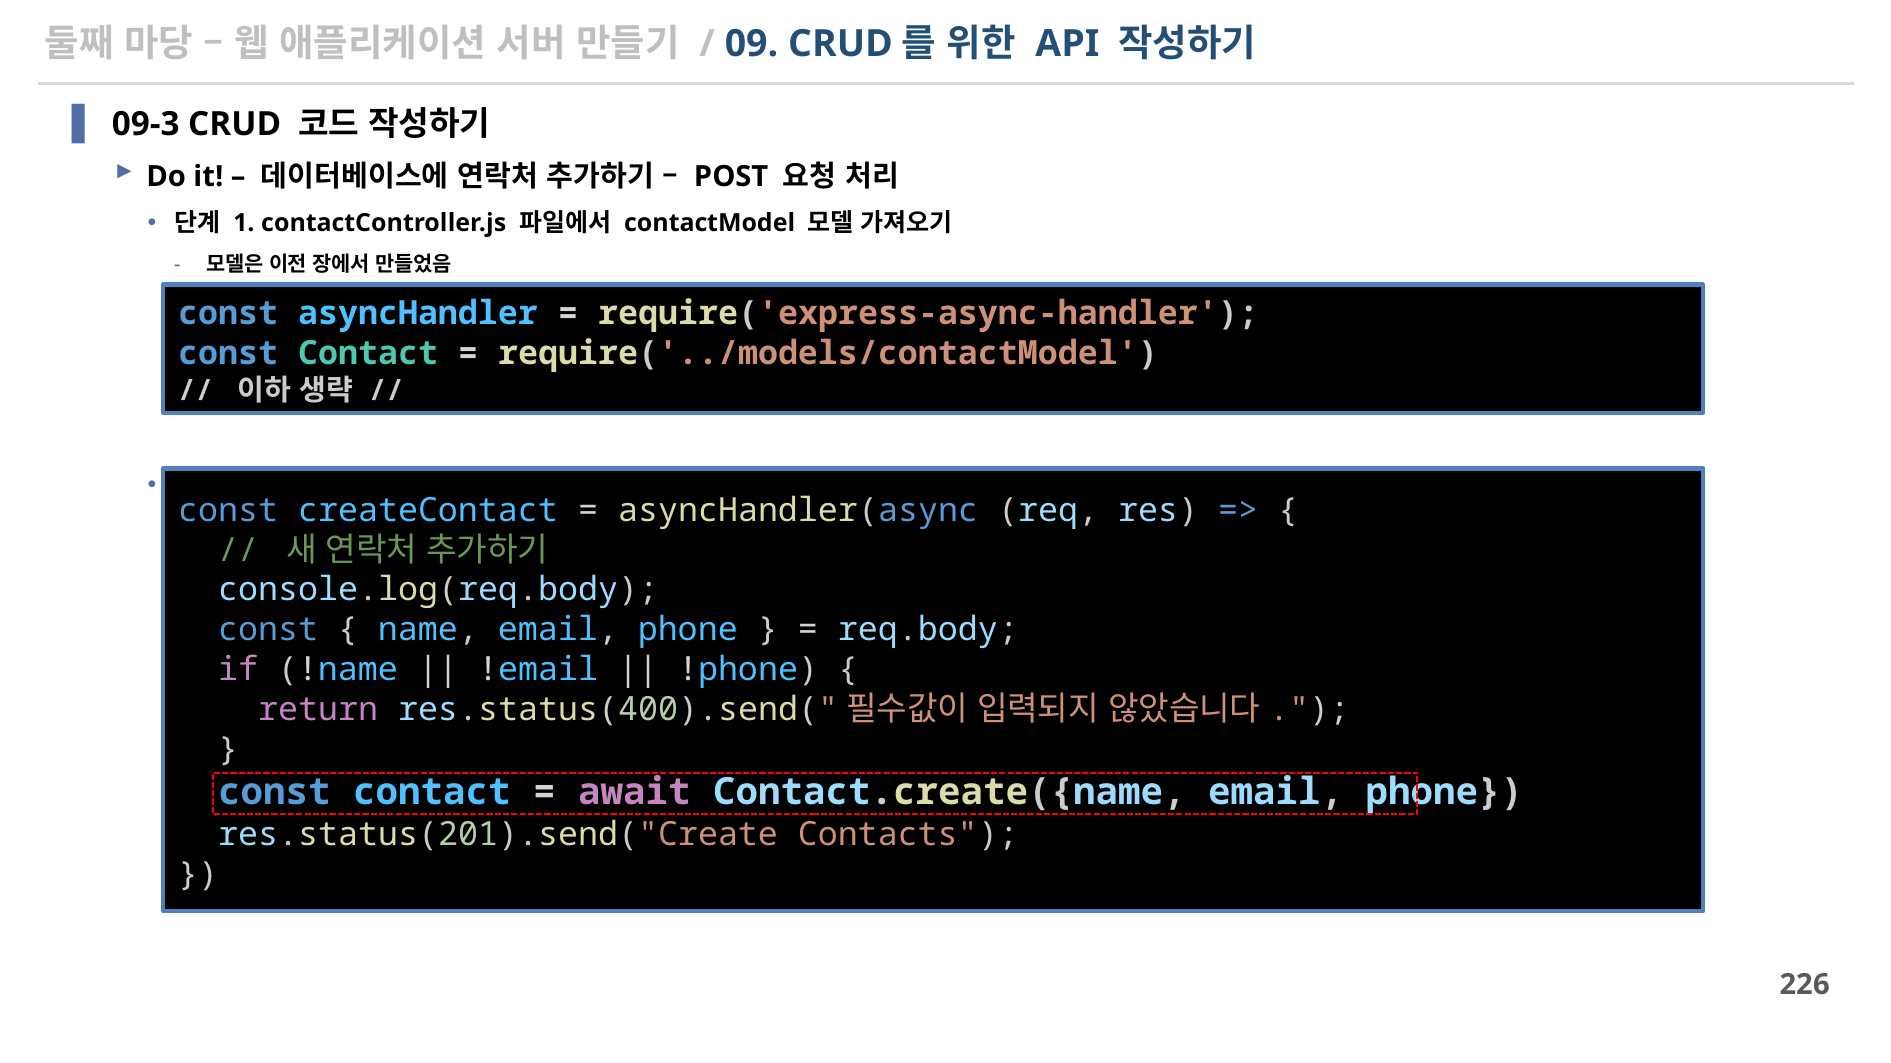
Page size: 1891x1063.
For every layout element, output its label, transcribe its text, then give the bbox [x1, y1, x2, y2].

slide_number 226 [1703, 956, 1845, 1014]
text_box const asyncHandler = require('express-async-handler'); const Contact = require('../models/contactModel') // 이하 생략 // [161, 282, 1705, 415]
title 둘째 마당 – 웹 애플리케이션 서버 만들기 / 09. CRUD를 위한 API 작성하기 [29, 11, 1855, 73]
text_box const createContact = asyncHandler(async (req, res) => { // 새 연락처 추가하기 console.log(req.body); const { name, email, phone } = req.body; if (!name || !email || !phone) { return res.status(400).send("필수값이 입력되지 않았습니다."); } const contact = await Contact.create({name, email, phone}) res.status(201).send("Create Contacts"); }) [161, 466, 1705, 913]
text_box [211, 771, 1420, 816]
list 09-3 CRUD 코드 작성하기 Do it! – 데이터베이스에 연락처 추가하기 – POST 요청 처리 단계 1. contactController.js 파일에서 contactModel 모델 가져오기 모델은 이전 장에서 만들었음 단계 2. req.body로 넘어온 name과 email, phone 정보를 Contact 모델에 추가하는 코드 작성 [43, 94, 1855, 506]
